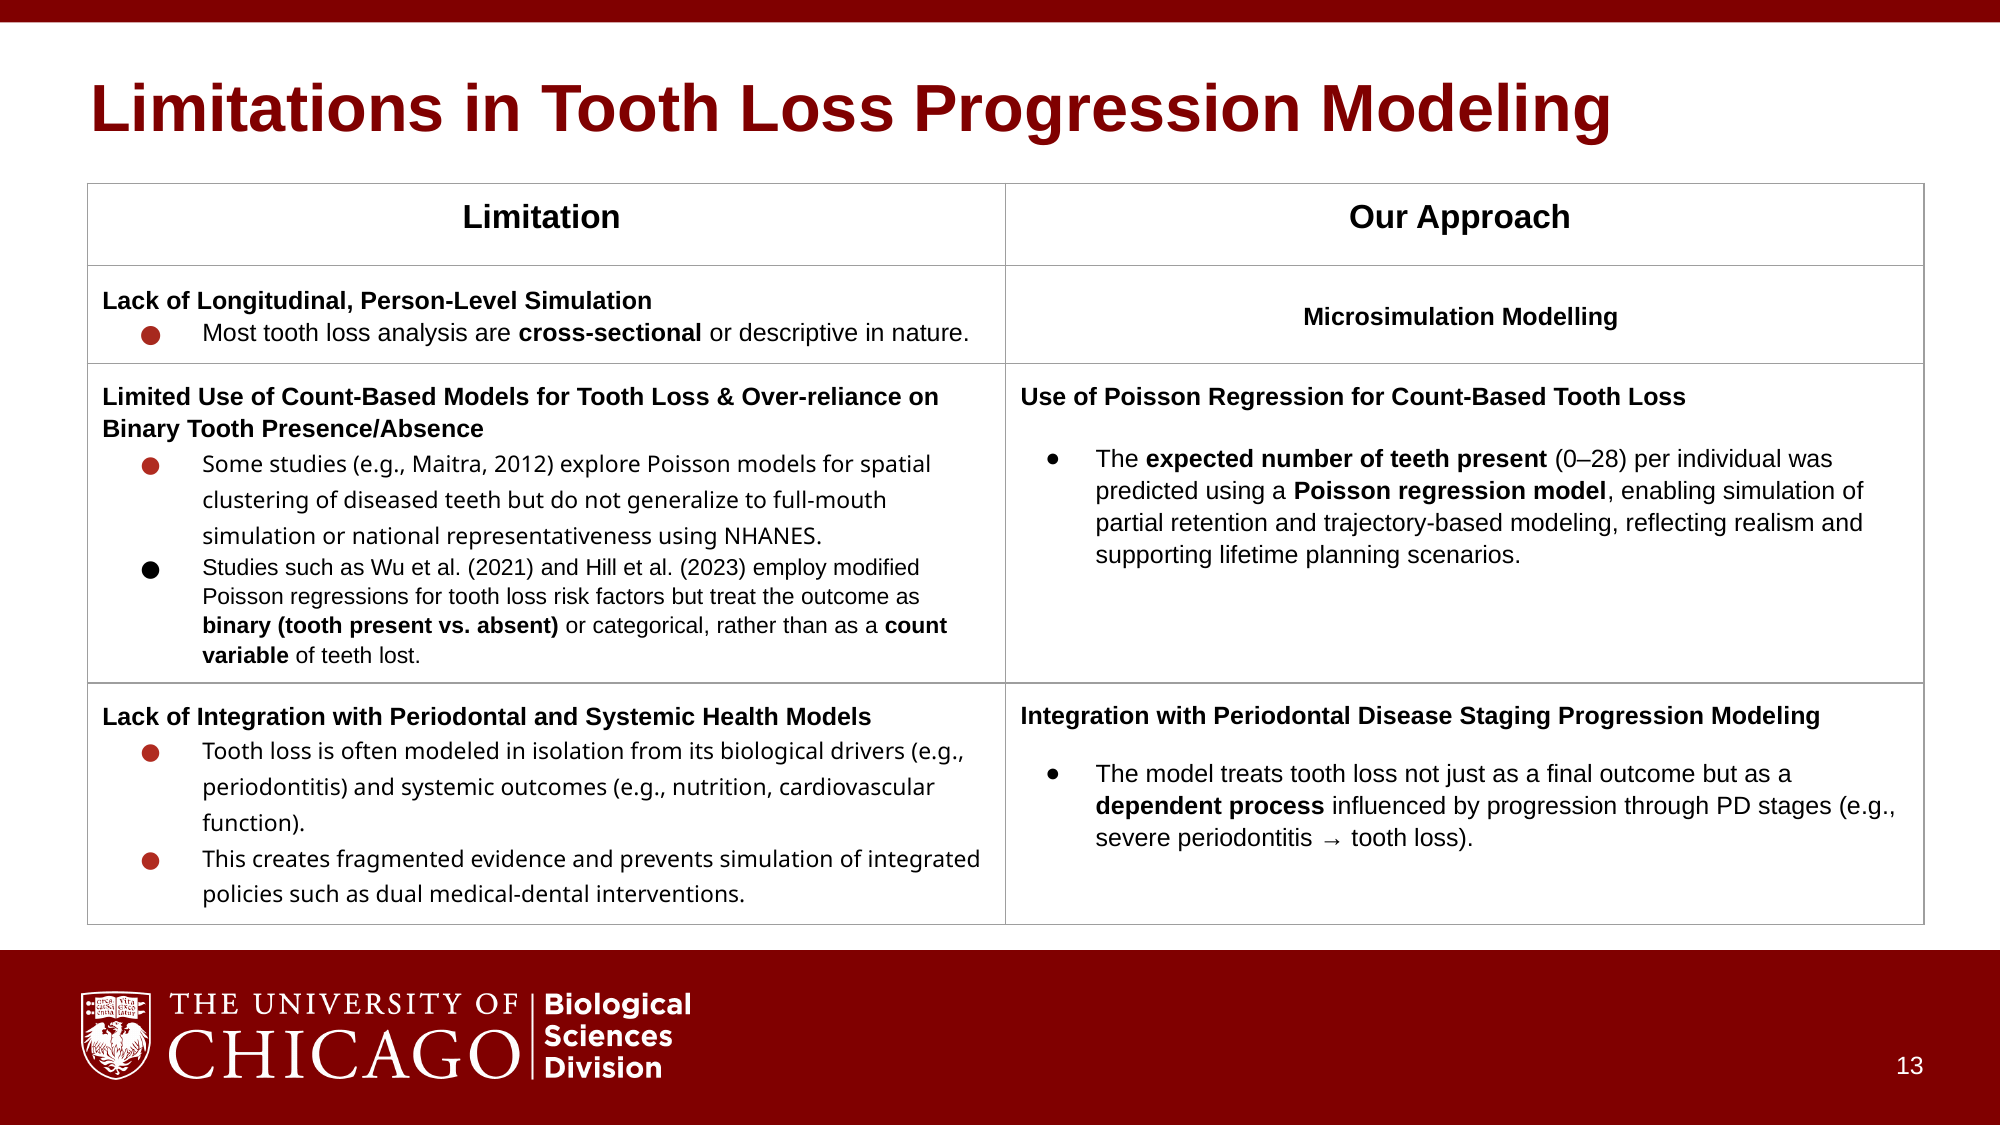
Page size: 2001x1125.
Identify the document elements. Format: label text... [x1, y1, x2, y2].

picture [81, 991, 690, 1080]
table_cell Integration with Periodontal Disease Staging Progression Modeling The model treats tooth loss not just as a final outcome but as a dependent process influenced by progression through PD stages (e.g., severe periodontitis → tooth loss). [1006, 684, 1923, 924]
table_header Our Approach [1006, 184, 1923, 265]
title Limitations in Tooth Loss Progression Modeling [75, 52, 1924, 158]
table_cell Microsimulation Modelling [1006, 266, 1923, 363]
table_cell Use of Poisson Regression for Count-Based Tooth Loss The expected number of teeth present (0–28) per individual was predicted using a Poisson regression model, enabling simulation of partial retention and trajectory-based modeling, reflecting realism and supporting lifetime planning scenarios. [1006, 364, 1923, 682]
slide_number ‹#› [771, 991, 1924, 1080]
table_cell Lack of Integration with Periodontal and Systemic Health Models Tooth loss is often modeled in isolation from its biological drivers (e.g., periodontitis) and systemic outcomes (e.g., nutrition, cardiovascular function). This creates fragmented evidence and prevents simulation of integrated policies such as dual medical-dental interventions. [88, 684, 1005, 924]
table_header Limitation [88, 184, 1005, 265]
table_cell Limited Use of Count-Based Models for Tooth Loss & Over-reliance on Binary Tooth Presence/Absence Some studies (e.g., Maitra, 2012) explore Poisson models for spatial clustering of diseased teeth but do not generalize to full-mouth simulation or national representativeness using NHANES. Studies such as Wu et al. (2021) and Hill et al. (2023) employ modified Poisson regressions for tooth loss risk factors but treat the outcome as binary (tooth present vs. absent) or categorical, rather than as a count variable of teeth lost. [88, 364, 1005, 682]
table_cell Lack of Longitudinal, Person-Level Simulation Most tooth loss analysis are cross-sectional or descriptive in nature. [88, 266, 1005, 363]
